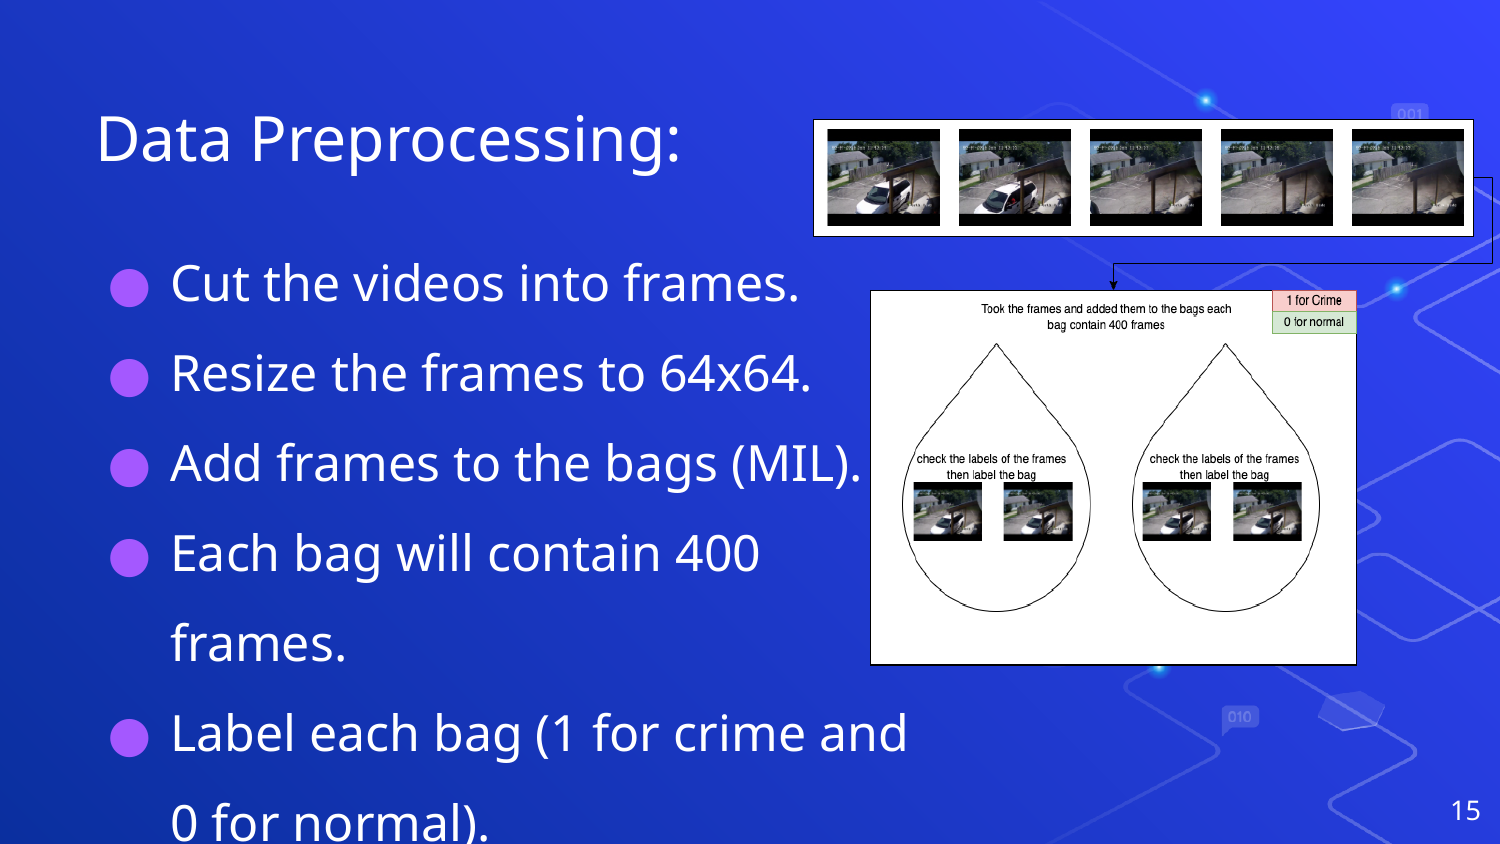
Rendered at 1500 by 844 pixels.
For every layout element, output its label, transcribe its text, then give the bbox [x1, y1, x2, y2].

slide_number ‹#› [1391, 779, 1482, 844]
picture [0, 0, 1500, 844]
list Cut the videos into frames. Resize the frames to 64x64. Add frames to the bags (MIL). Each bag will contain 400 frames. Label each bag (1 for crime and 0 for normal). [95, 221, 926, 821]
title Data Preprocessing: [95, 33, 1082, 175]
